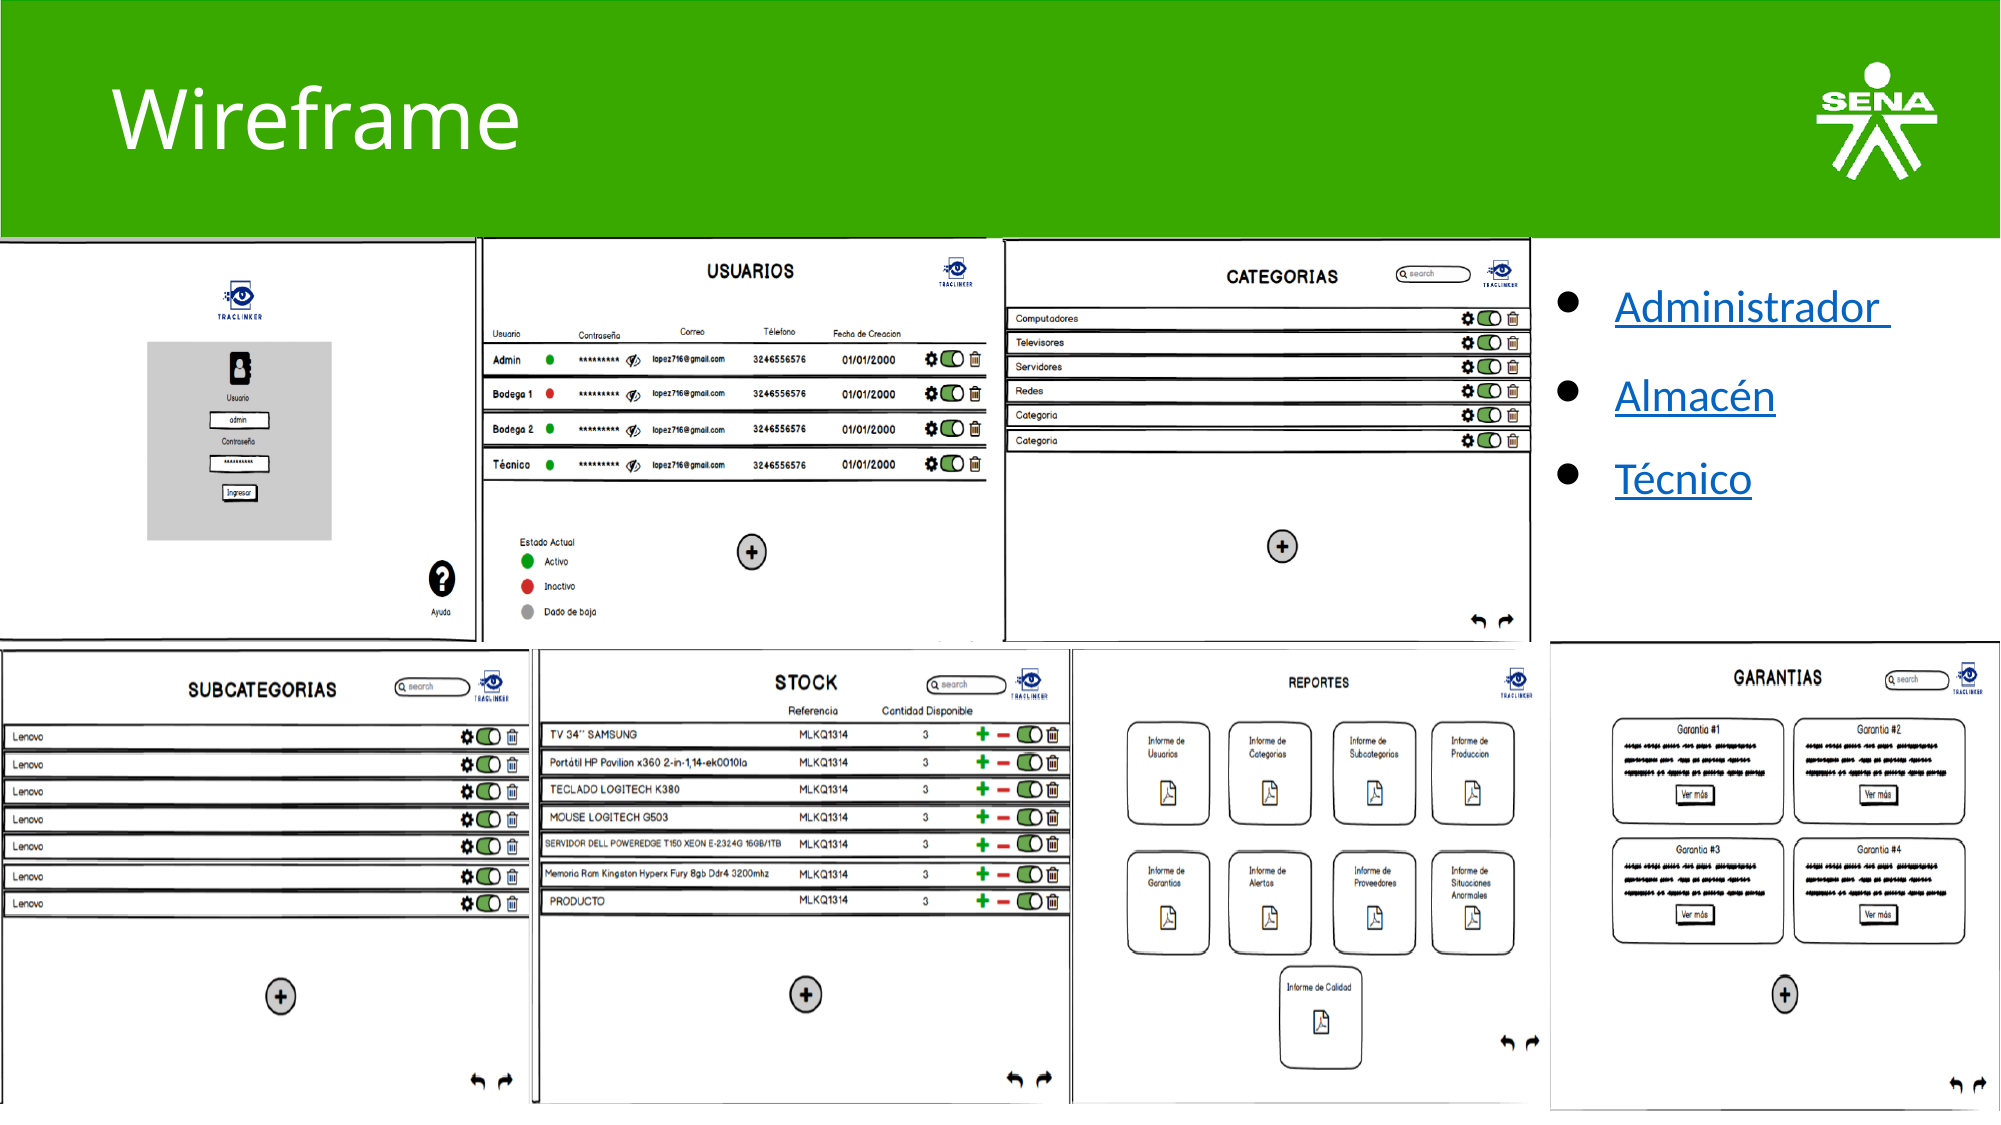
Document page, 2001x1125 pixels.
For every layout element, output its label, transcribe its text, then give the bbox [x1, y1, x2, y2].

text_box Almacén [1537, 350, 1902, 429]
picture [0, 0, 2001, 1125]
text_box Administrador [1537, 261, 1948, 332]
title Wireframe [74, 54, 1758, 192]
text_box Técnico [1537, 433, 1902, 511]
